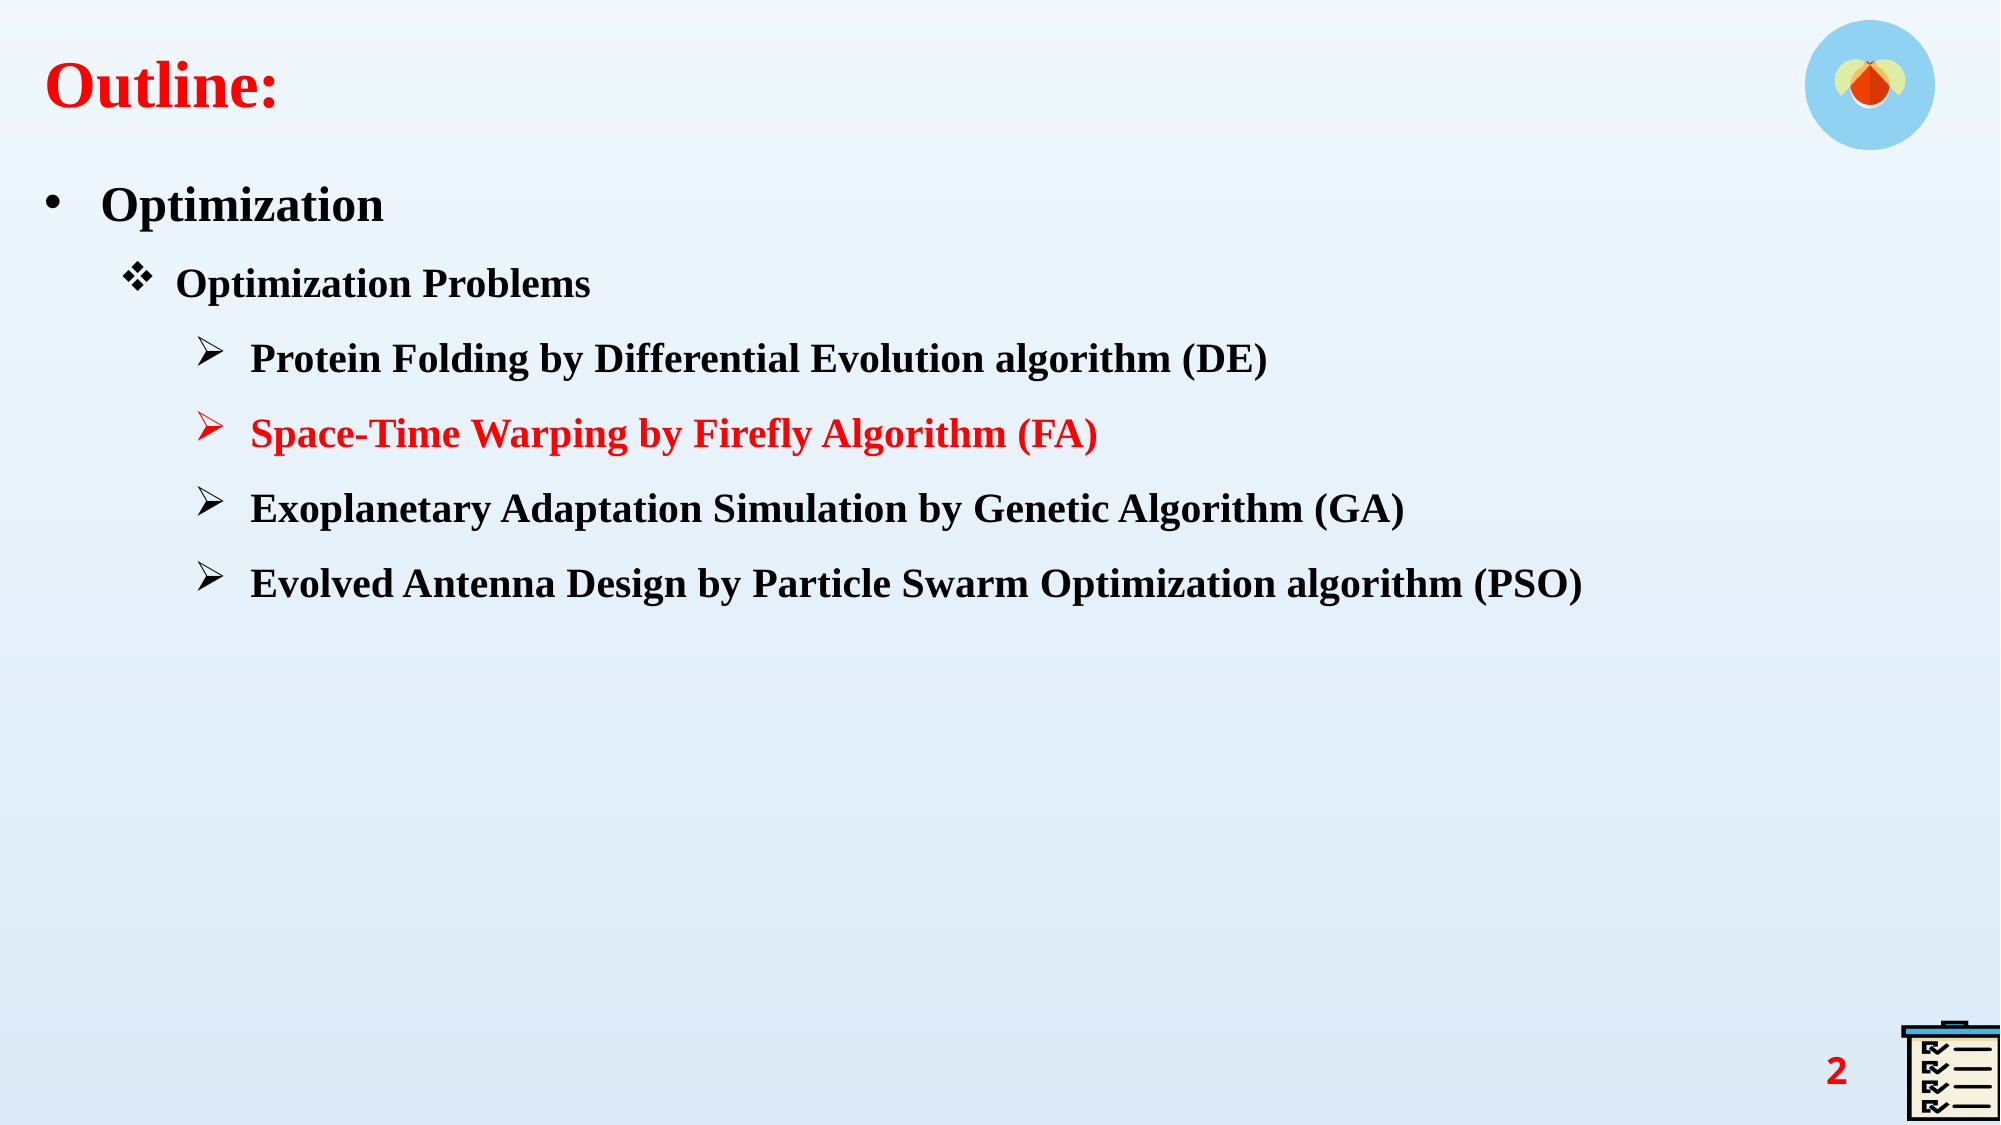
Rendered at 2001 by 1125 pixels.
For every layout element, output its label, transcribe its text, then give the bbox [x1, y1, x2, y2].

picture [1745, 15, 1993, 155]
picture [1882, 1015, 2000, 1125]
slide_number 2 [1412, 1042, 1863, 1103]
text_box Outline: Optimization Optimization Problems Protein Folding by Differential Evolution algorithm (DE) Space-Time Warping by Firefly Algorithm (FA) Exoplanetary Adaptation Simulation by Genetic Algorithm (GA) Evolved Antenna Design by Particle Swarm Optimization algorithm (PSO) [29, 33, 1939, 614]
